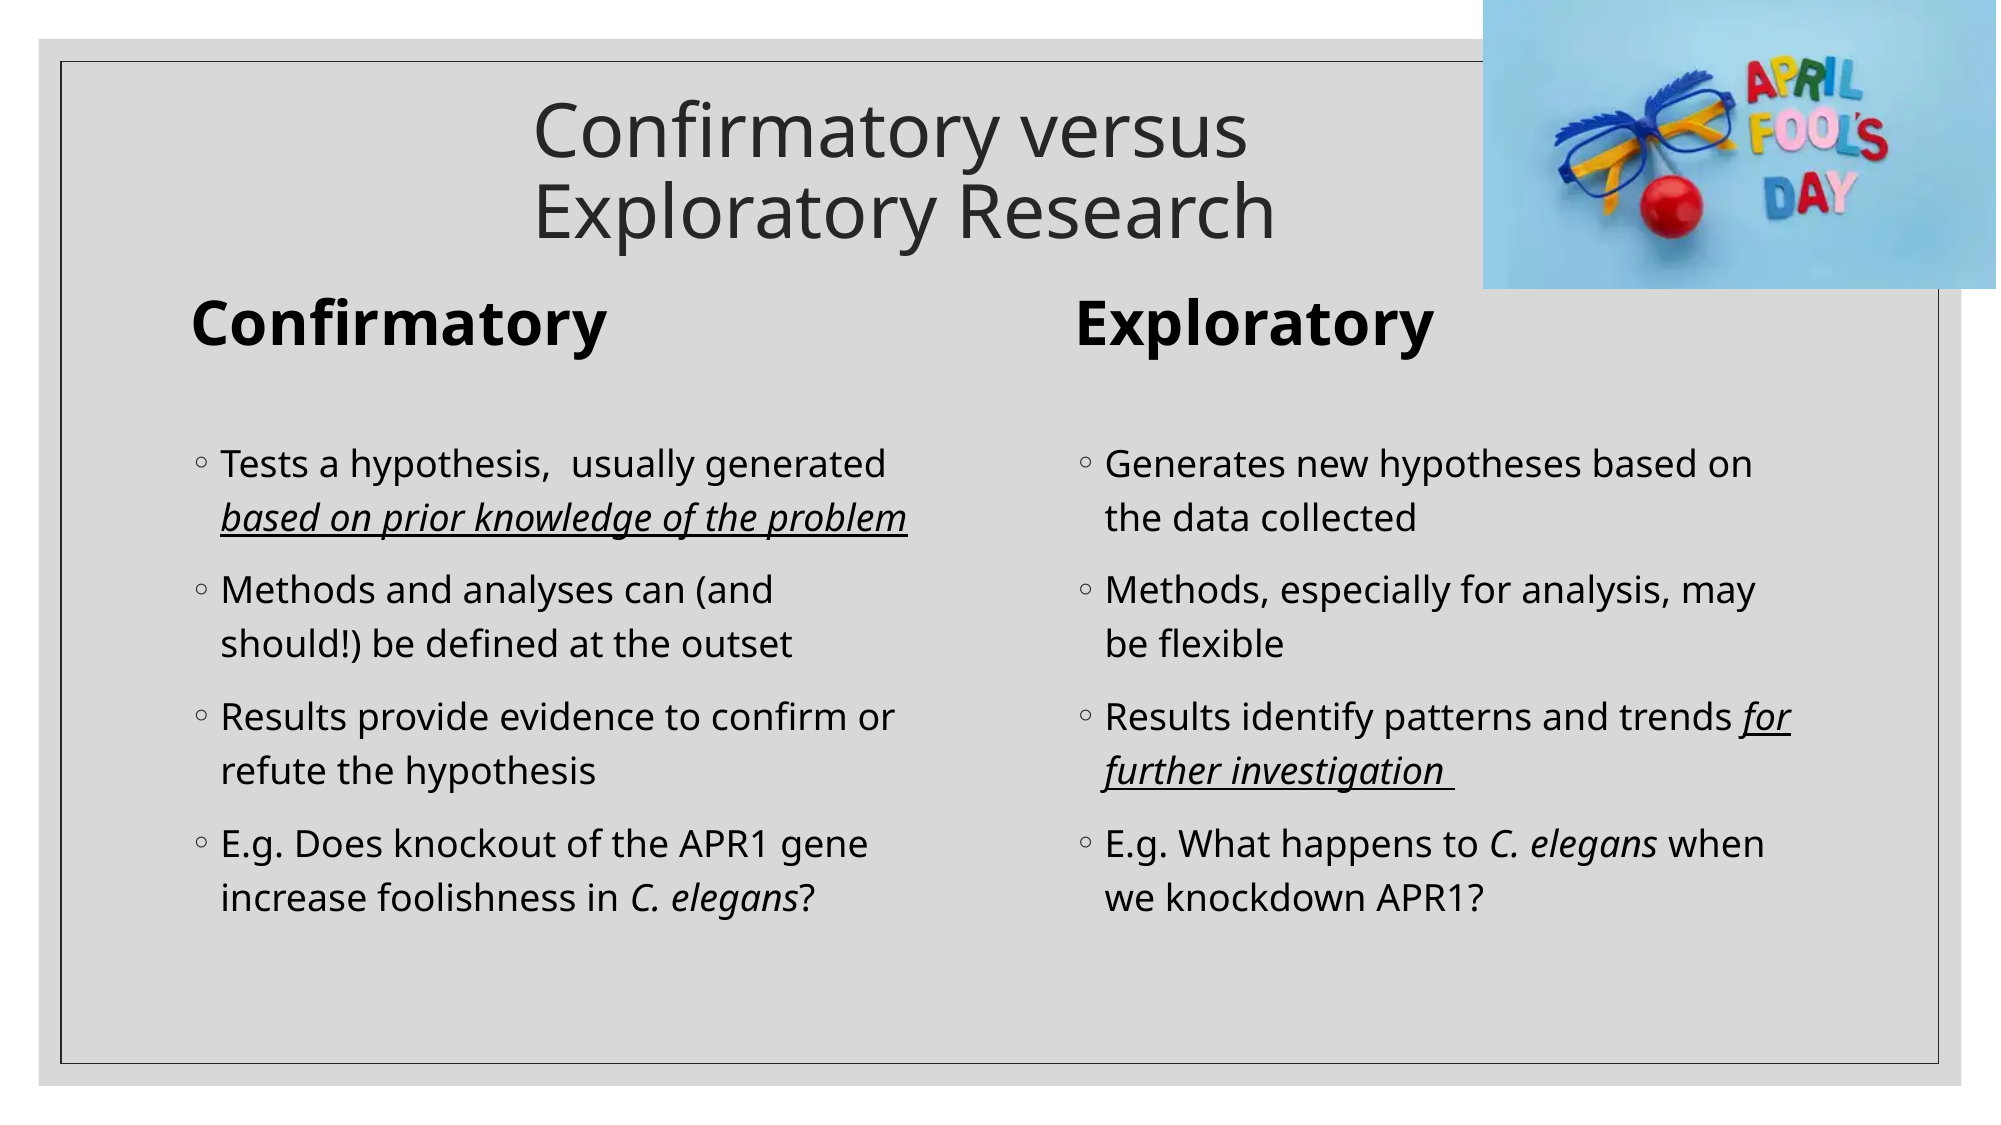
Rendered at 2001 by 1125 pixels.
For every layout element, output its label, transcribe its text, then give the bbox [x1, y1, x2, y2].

list Exploratory [1059, 260, 1825, 366]
list Generates new hypotheses based on the data collected Methods, especially for analysis, may be flexible Results identify patterns and trends for further investigation E.g. What happens to C. elegans when we knockdown APR1? [1059, 423, 1825, 943]
list Confirmatory [175, 260, 941, 366]
title Confirmatory versus Exploratory Research [517, 61, 1477, 287]
picture [1483, 0, 1996, 289]
list Tests a hypothesis, usually generated based on prior knowledge of the problem Methods and analyses can (and should!) be defined at the outset Results provide evidence to confirm or refute the hypothesis E.g. Does knockout of the APR1 gene increase foolishness in C. elegans? [175, 423, 941, 942]
